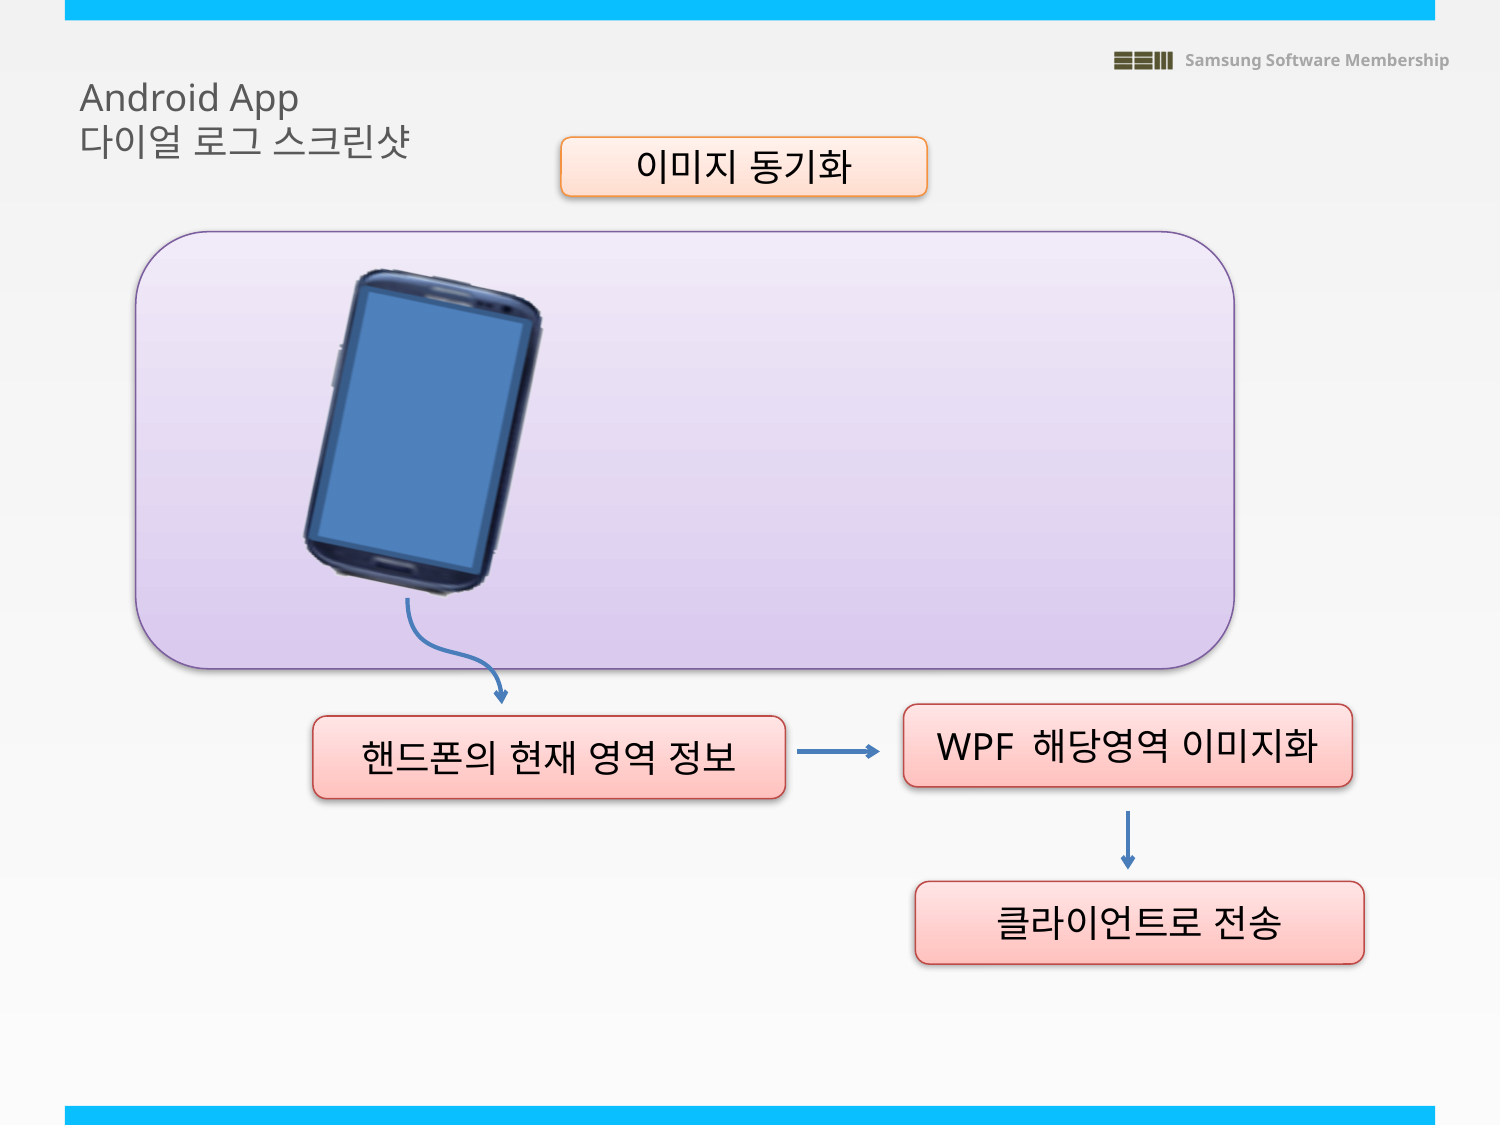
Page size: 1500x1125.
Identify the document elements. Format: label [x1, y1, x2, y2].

picture [266, 252, 575, 618]
text_box [401, 603, 508, 699]
text_box [0, 0, 1500, 1125]
